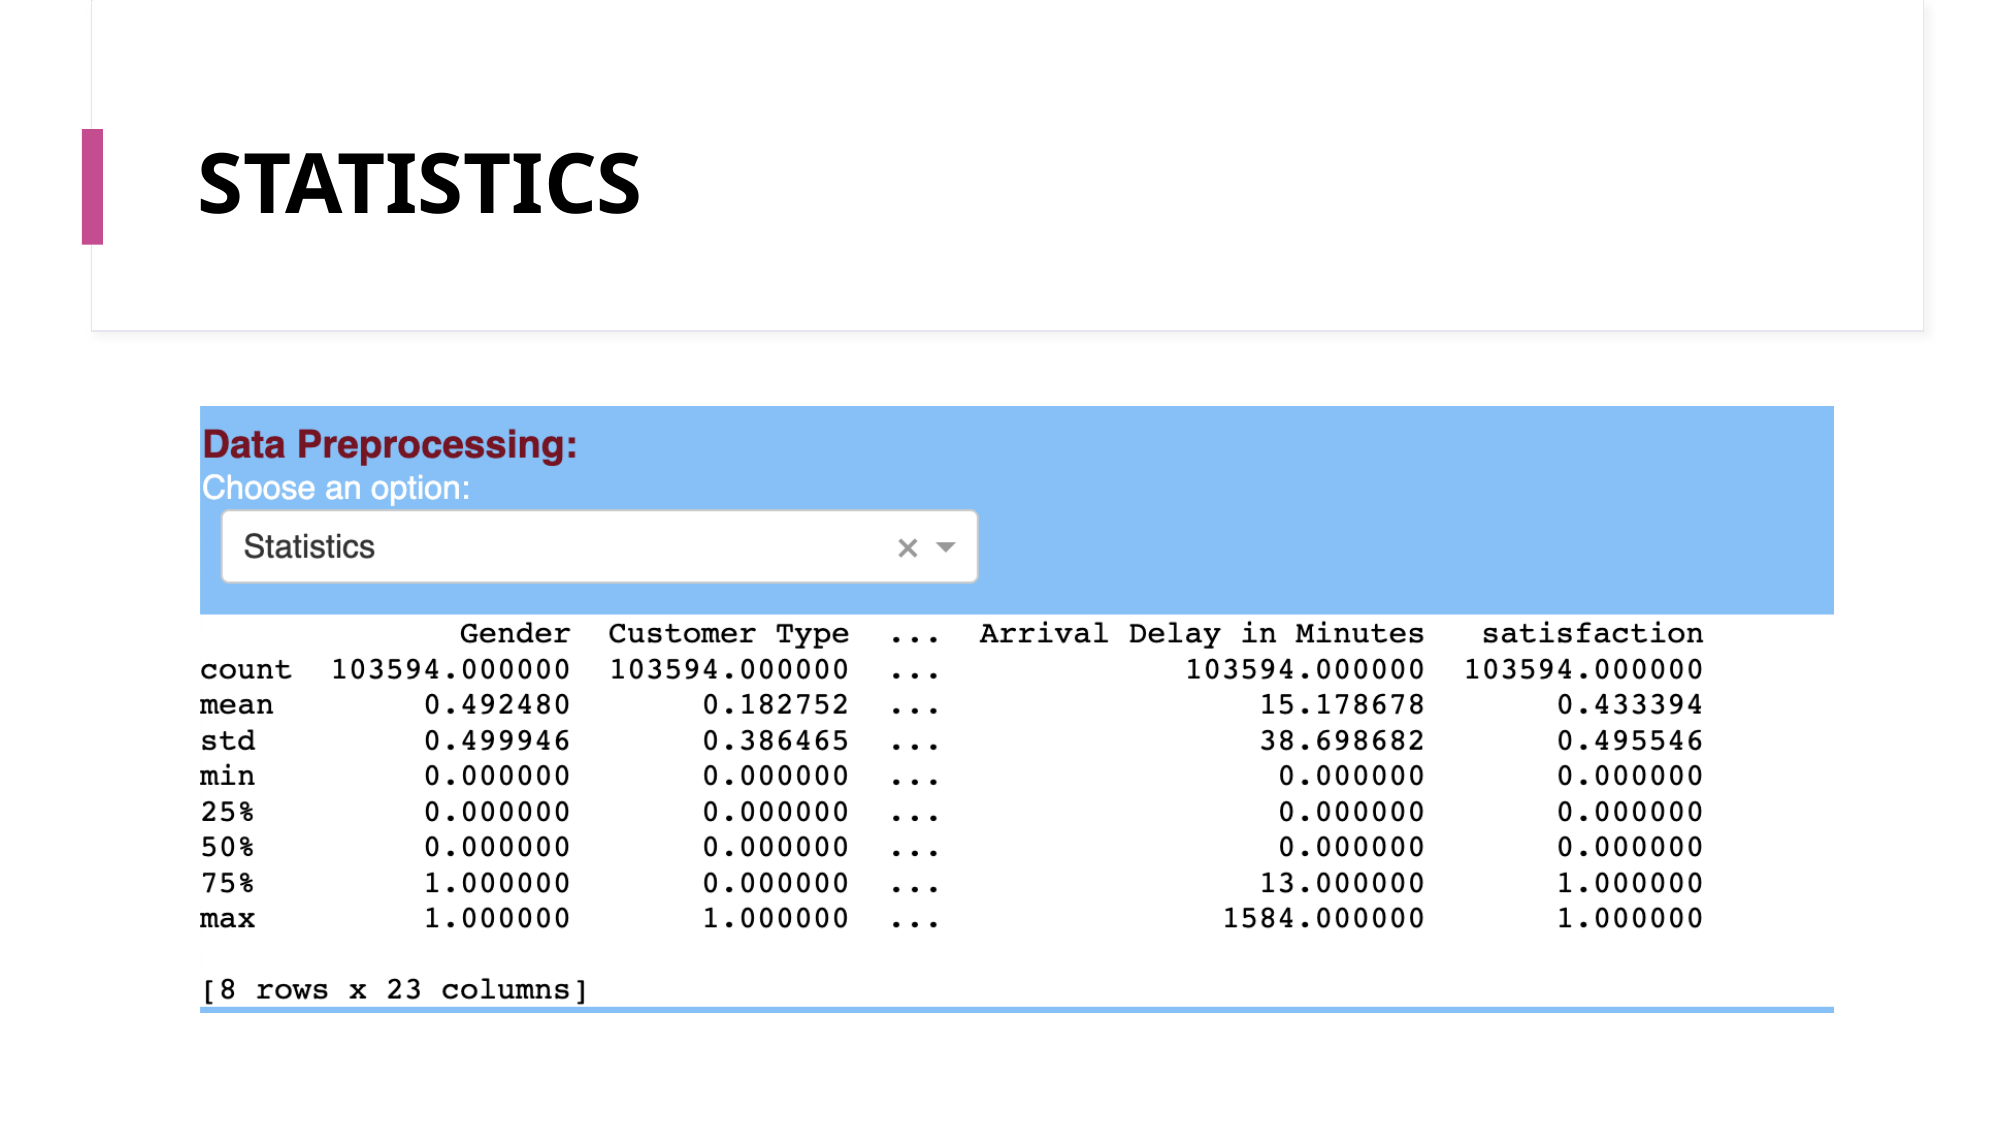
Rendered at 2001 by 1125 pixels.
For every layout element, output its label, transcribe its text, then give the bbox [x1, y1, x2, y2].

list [200, 406, 1834, 1013]
title STATISTICS [183, 90, 1851, 284]
